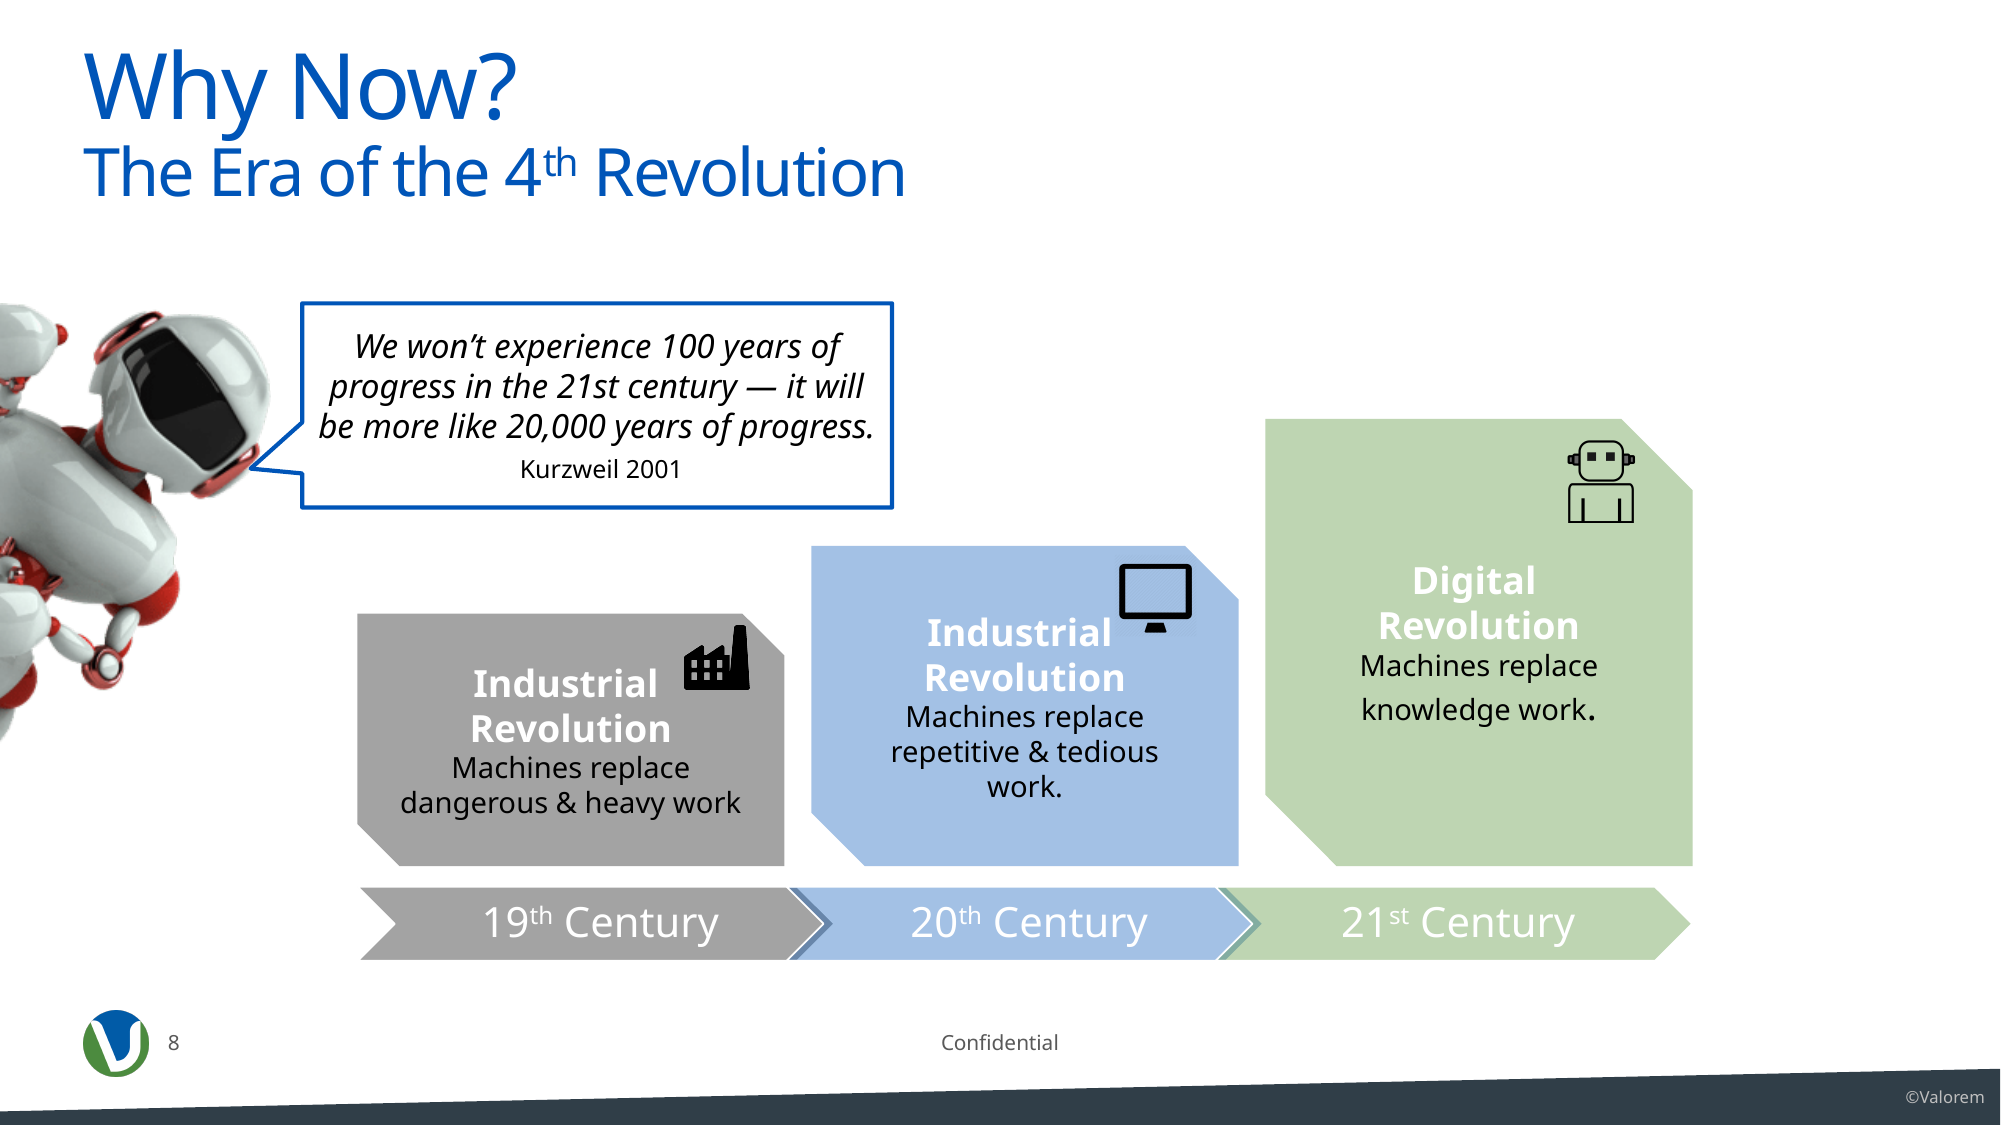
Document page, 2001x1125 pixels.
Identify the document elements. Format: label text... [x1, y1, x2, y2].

text_box We won’t experience 100 years of progress in the 21st century — it will be more like 20,000 years of progress. Kurzweil 2001 [271, 302, 893, 509]
picture [1544, 439, 1654, 523]
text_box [357, 886, 1693, 962]
text_box Industrial Revolution Machines replace dangerous & heavy work [356, 612, 786, 867]
text_box Industrial Revolution Machines replace repetitive & tedious work. [810, 545, 1240, 867]
picture [684, 625, 750, 691]
picture [83, 1010, 149, 1077]
title Why Now? The Era of the 4th Revolution [83, 49, 1917, 203]
slide_number 8 [167, 1025, 260, 1062]
footer Confidential [662, 1025, 1338, 1062]
picture [0, 288, 271, 757]
text_box Digital Revolution Machines replace knowledge work. [1264, 418, 1694, 867]
picture [1114, 554, 1197, 637]
